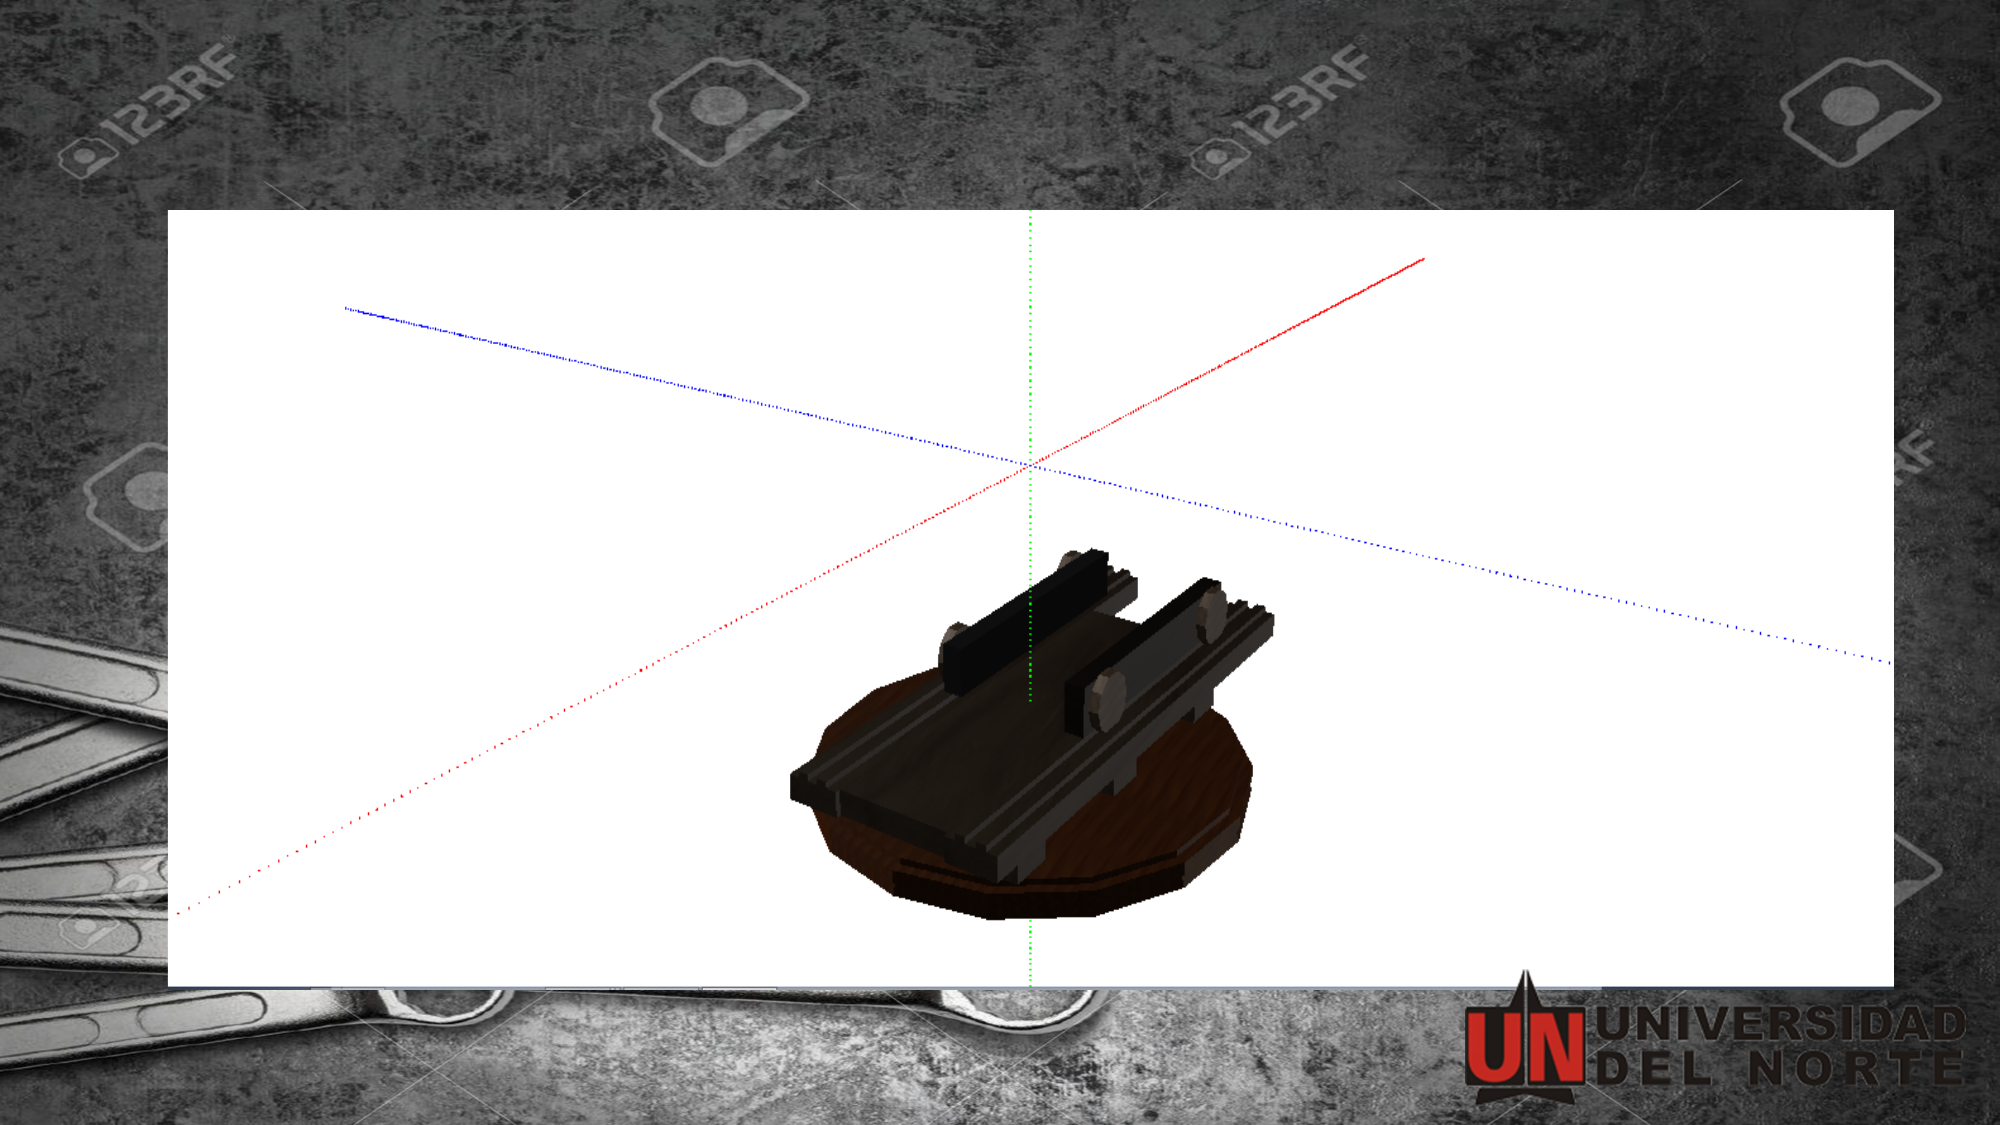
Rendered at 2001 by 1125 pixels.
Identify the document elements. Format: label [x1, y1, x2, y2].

picture [0, 0, 2000, 1125]
list [167, 210, 1895, 990]
